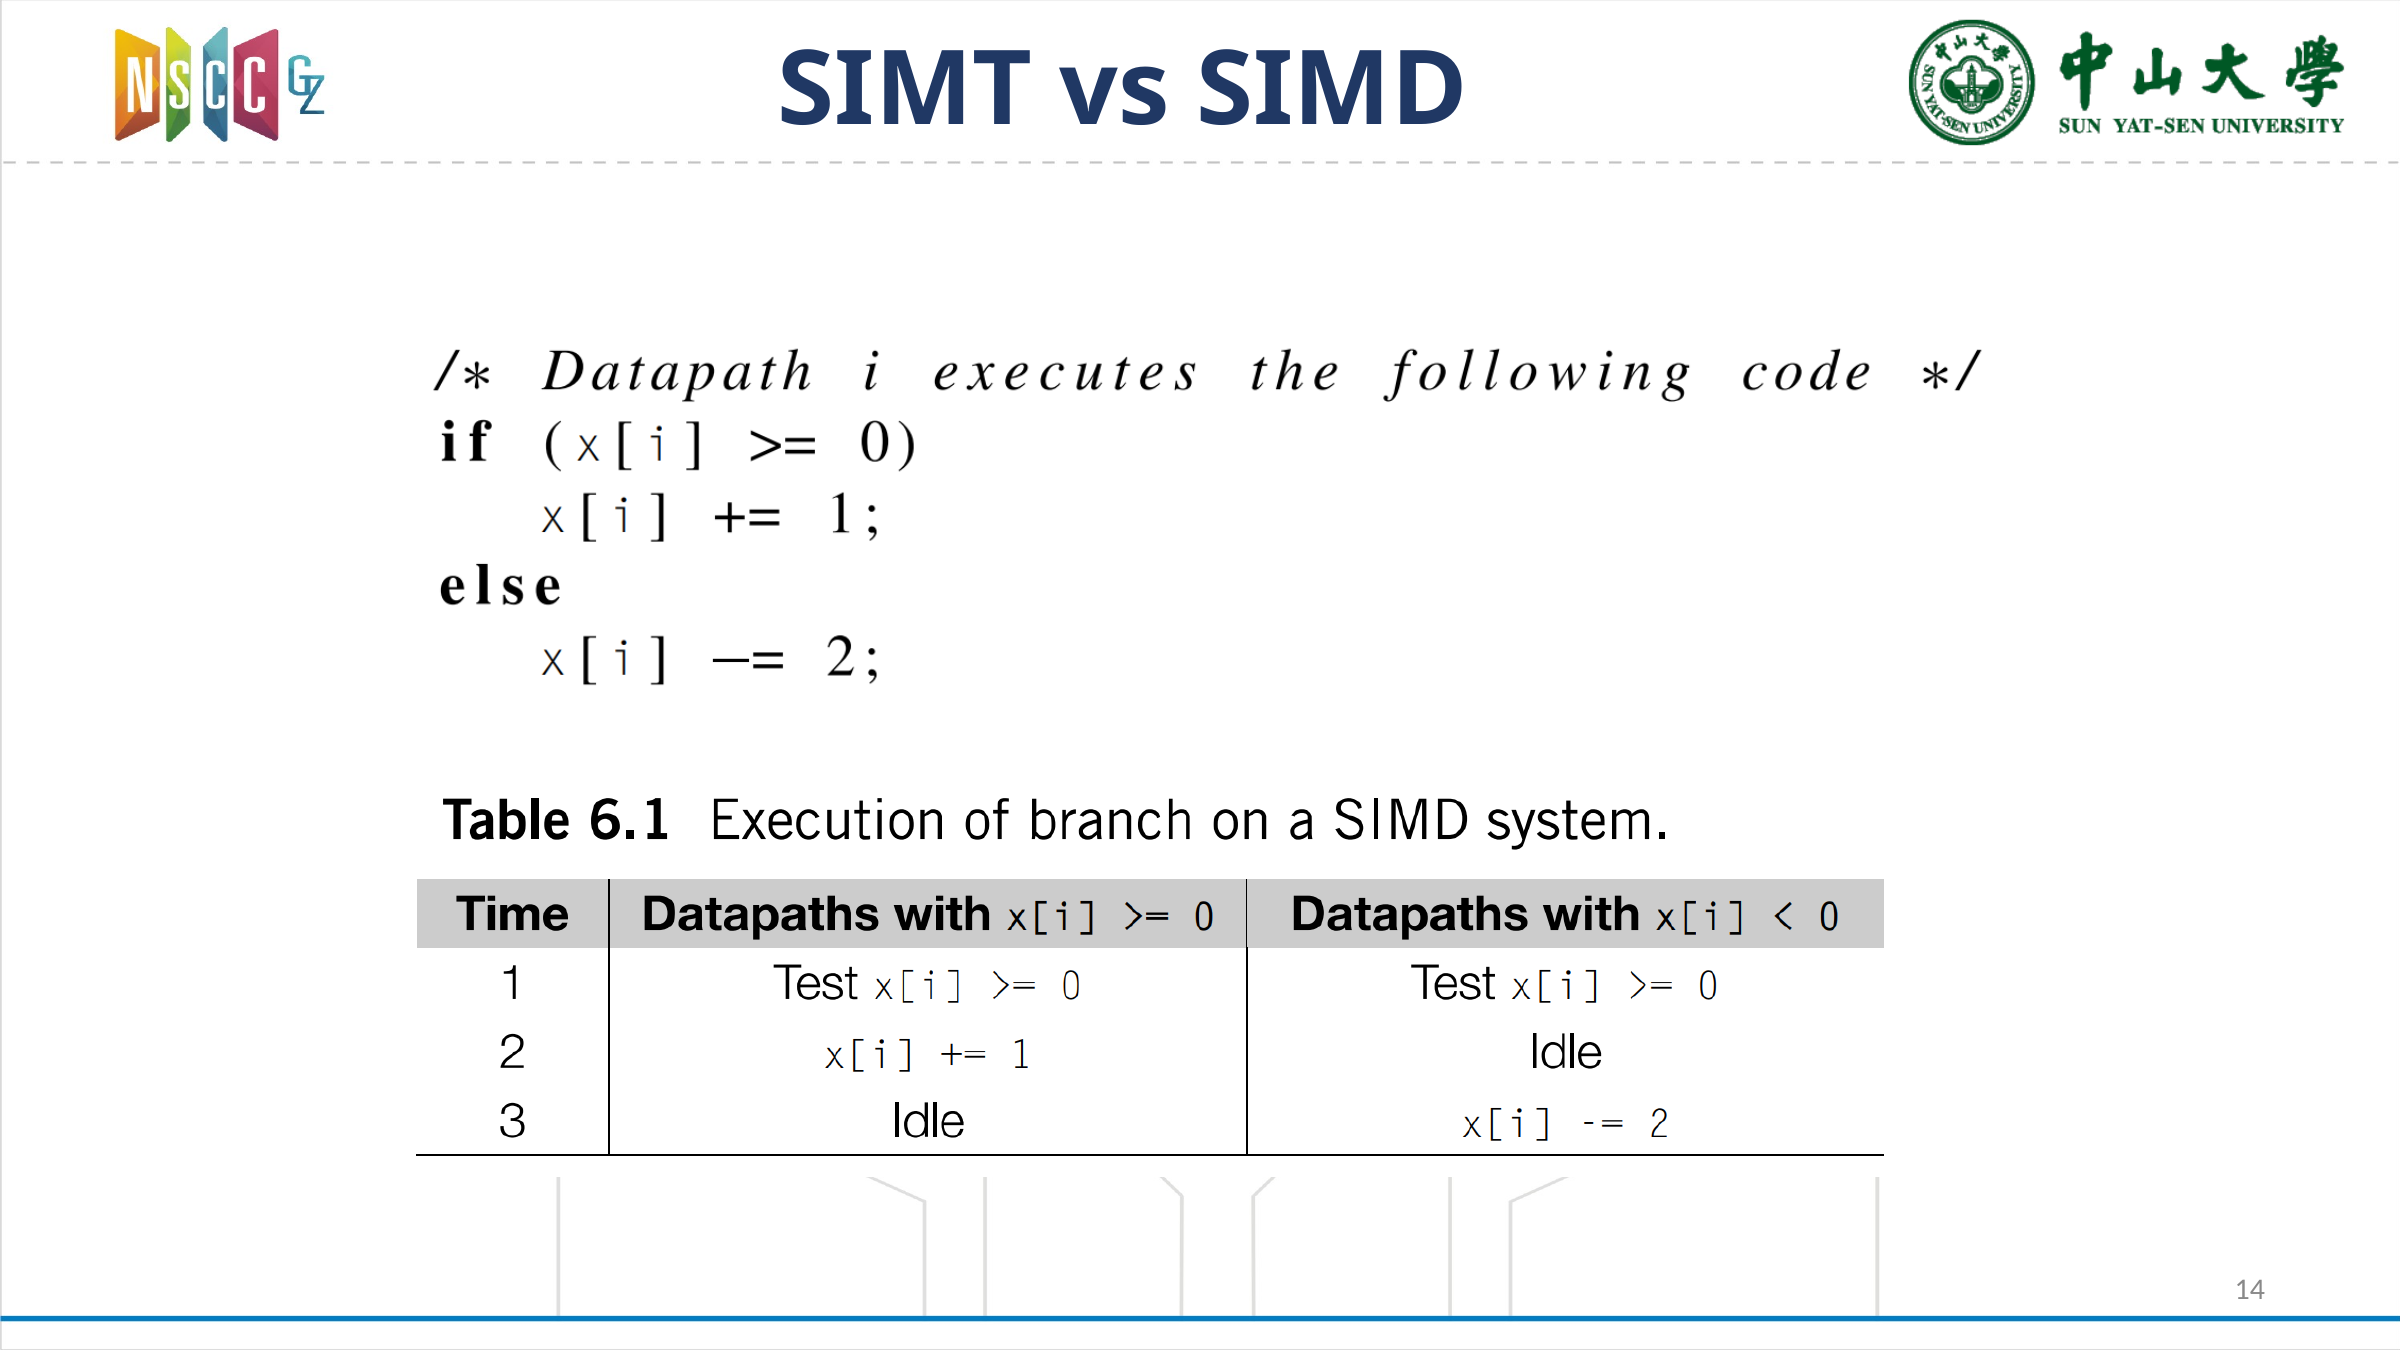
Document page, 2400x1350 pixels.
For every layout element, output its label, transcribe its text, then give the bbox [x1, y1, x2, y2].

slide_number 14 [1719, 1251, 2280, 1324]
picture [0, 0, 2400, 1350]
title SIMT vs SIMD [349, 13, 1897, 153]
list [389, 320, 2011, 710]
